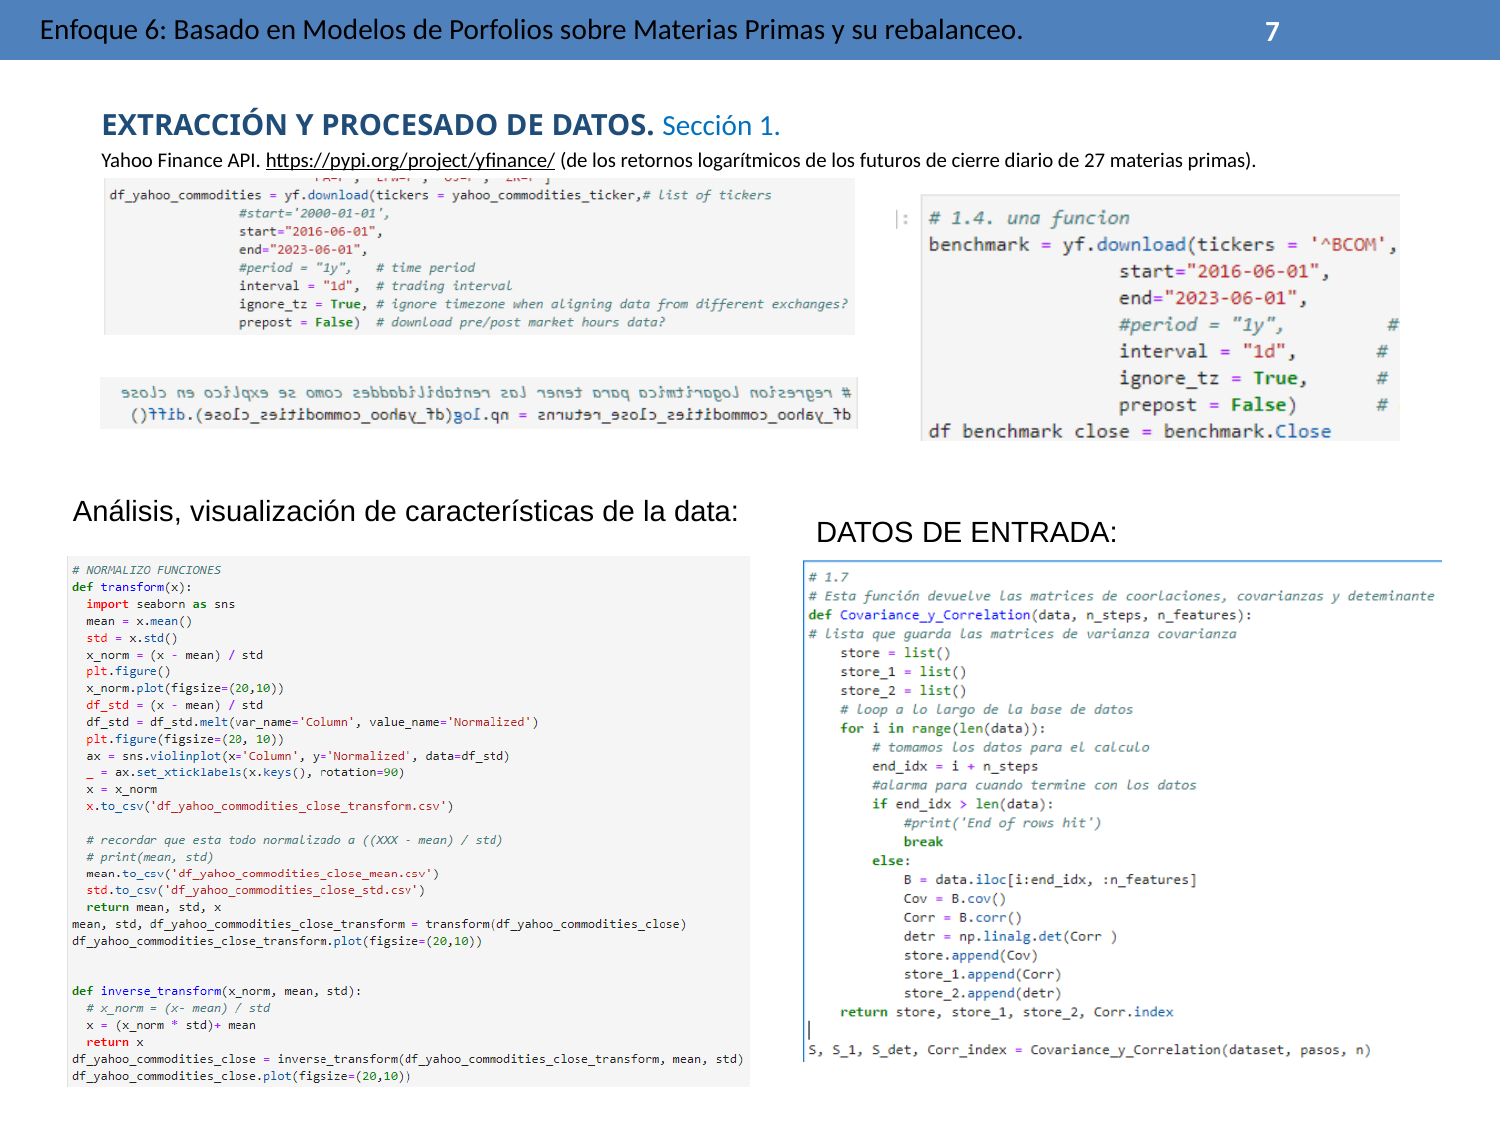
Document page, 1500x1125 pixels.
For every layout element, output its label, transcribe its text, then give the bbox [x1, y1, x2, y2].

picture [896, 171, 1400, 441]
slide_number 7 [1250, 53, 1425, 57]
text_box EXTRACCIÓN Y PROCESADO DE DATOS. Sección 1. Yahoo Finance API. https://pypi.org/project/yfinance/ (de los retornos logarítmicos de los futuros de cierre diario de 27 materias primas). [86, 95, 1442, 1036]
picture [99, 377, 871, 430]
text_box Análisis, visualización de características de la data: [58, 485, 780, 535]
picture [64, 556, 751, 1087]
picture [802, 556, 1442, 1062]
text_box DATOS DE ENTRADA: [801, 506, 1157, 556]
picture [99, 178, 855, 336]
text_box Enfoque 6: Basado en Modelos de Porfolios sobre Materias Primas y su rebalanceo. [12, 3, 1500, 53]
